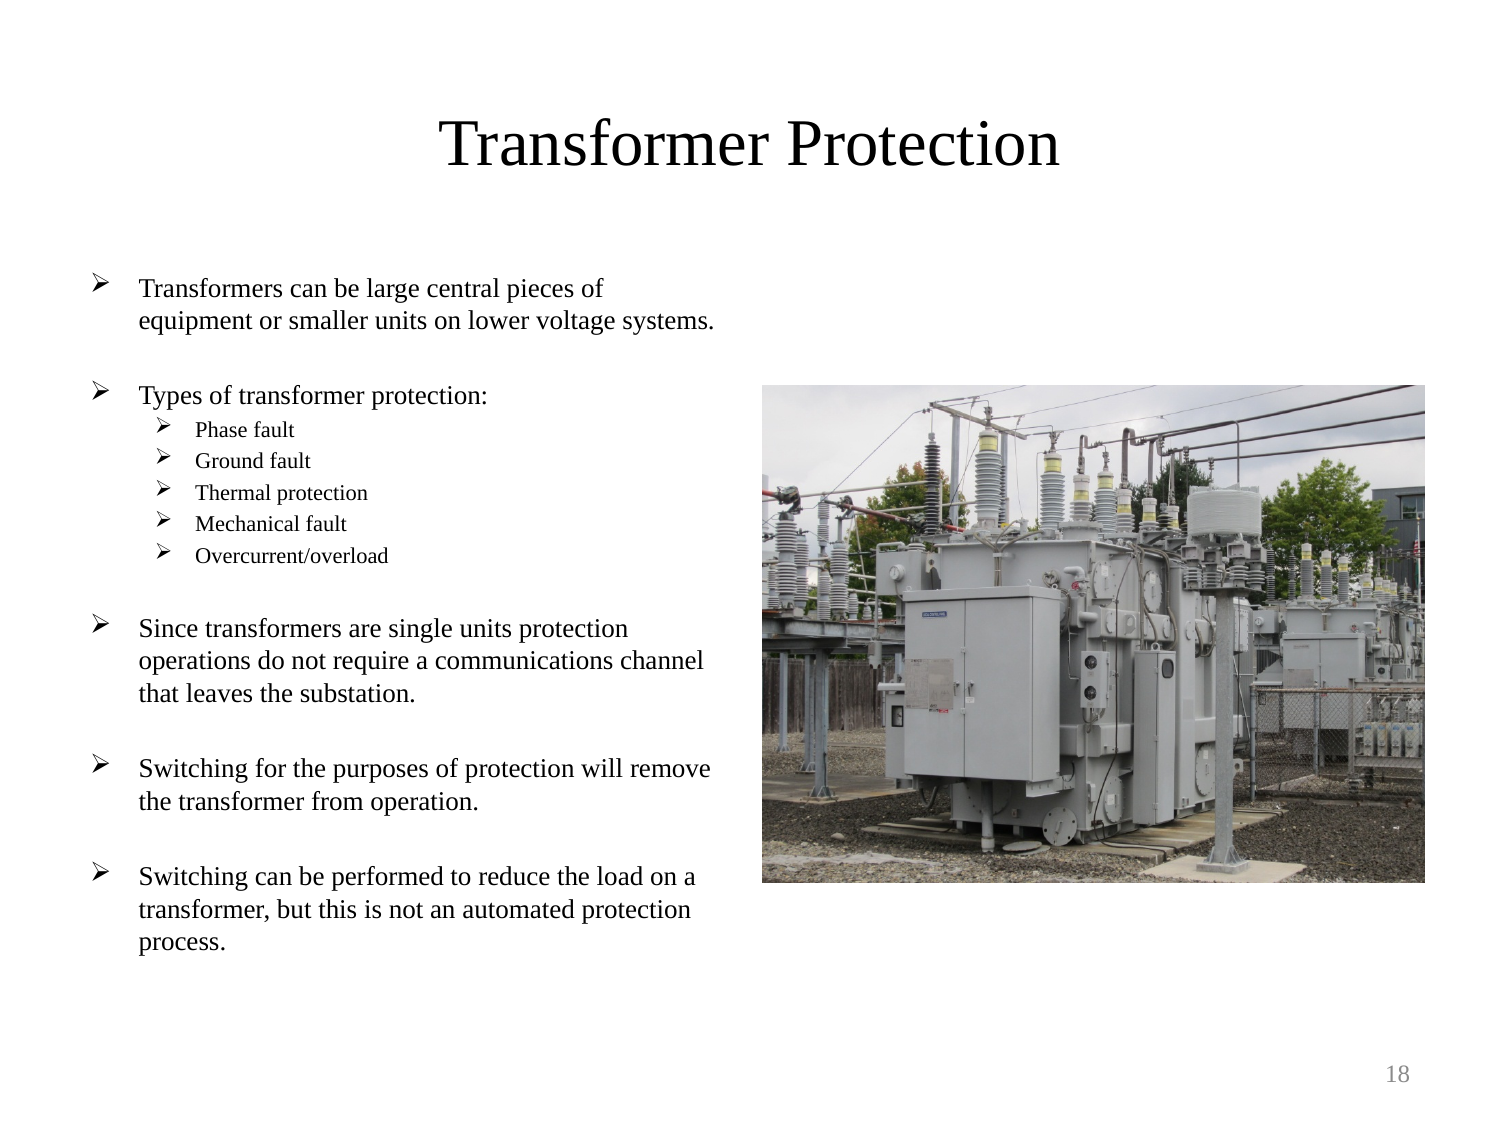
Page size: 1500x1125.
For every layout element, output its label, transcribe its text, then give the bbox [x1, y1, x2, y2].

title Transformer Protection [75, 45, 1425, 233]
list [762, 384, 1426, 883]
list Transformers can be large central pieces of equipment or smaller units on lower voltage systems. Types of transformer protection: Phase fault Ground fault Thermal protection Mechanical fault Overcurrent/overload Since transformers are single units protection operations do not require a communications channel that leaves the substation. Switching for the purposes of protection will remove the transformer from operation. Switching can be performed to reduce the load on a transformer, but this is not an automated protection process. [75, 262, 738, 1005]
slide_number 18 [1074, 1042, 1425, 1103]
